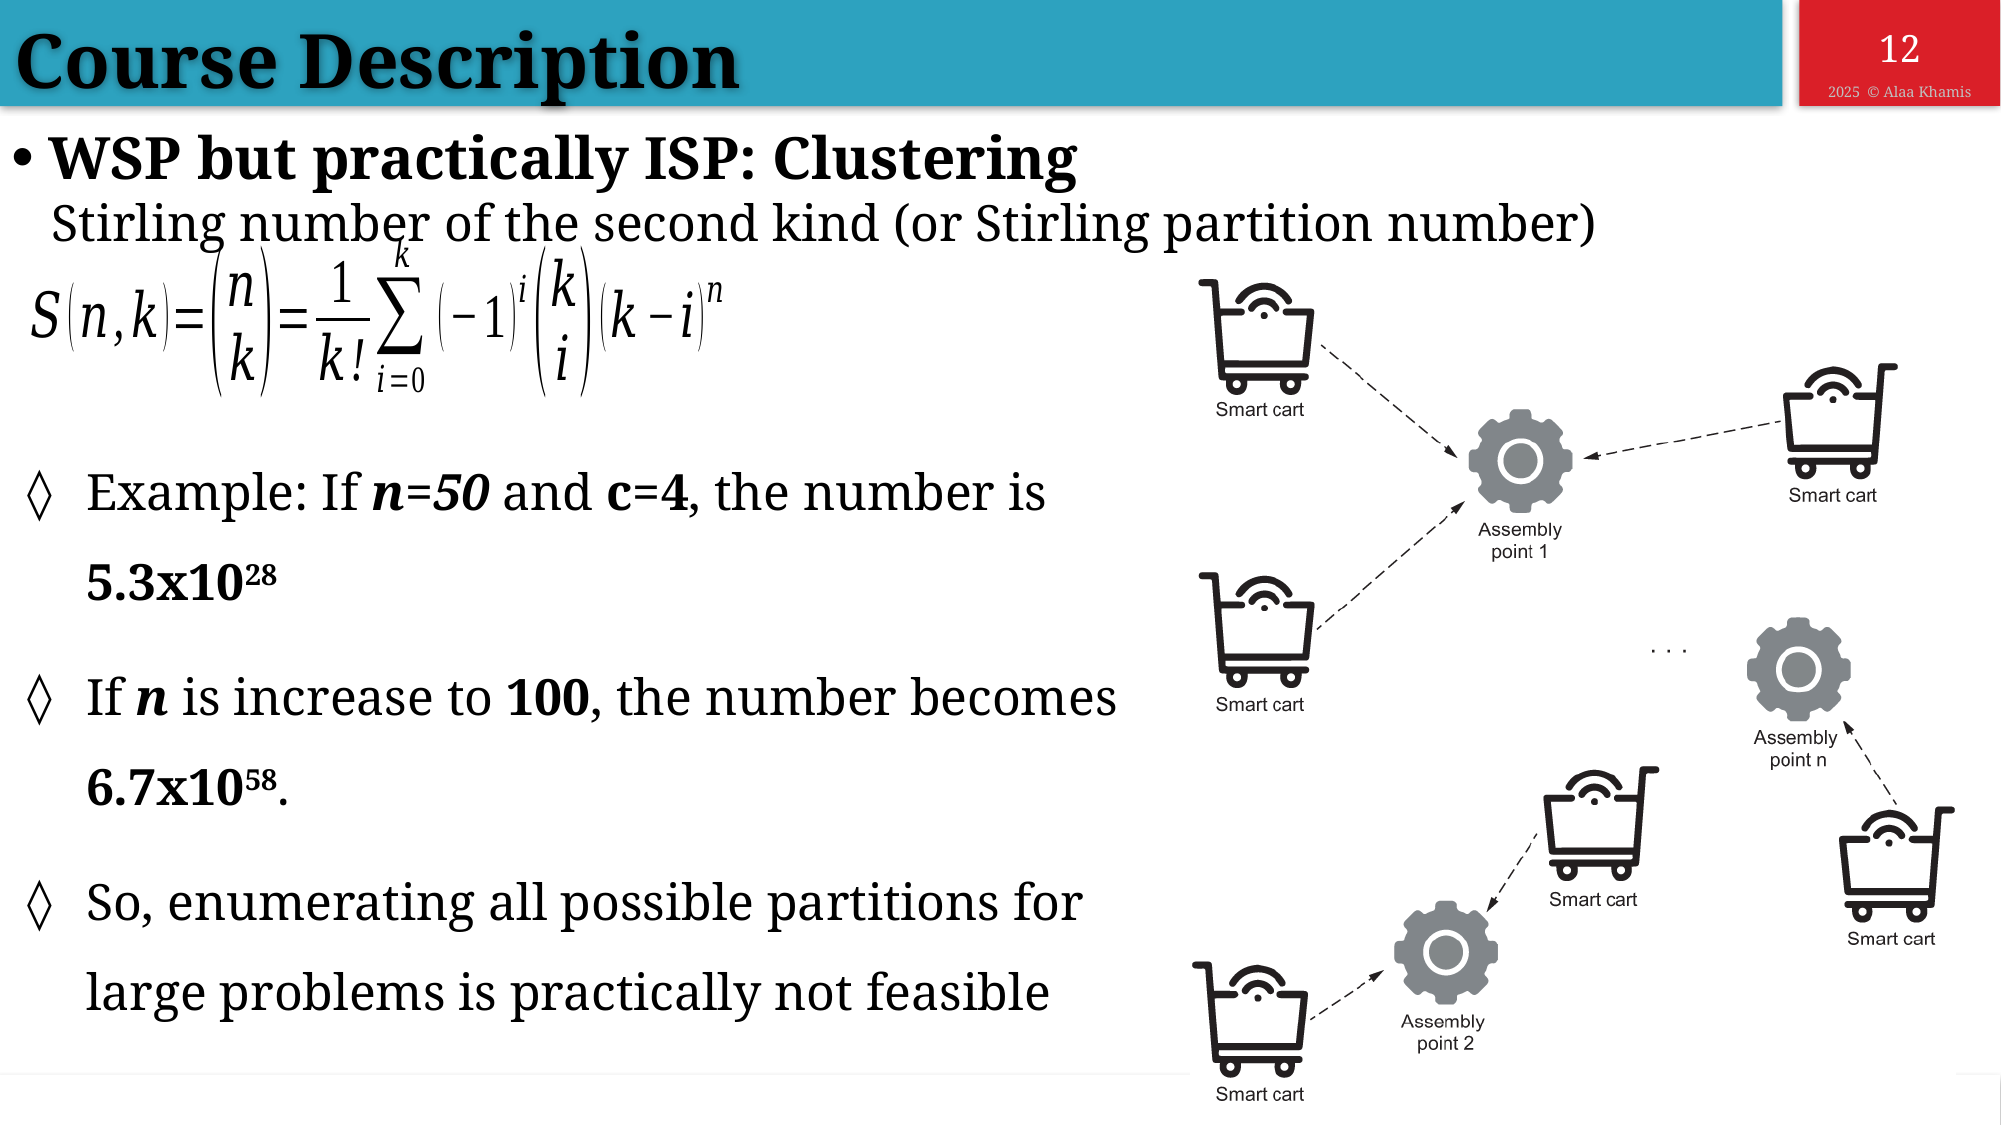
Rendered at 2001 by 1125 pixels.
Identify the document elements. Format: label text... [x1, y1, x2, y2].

text_box Example: If n=50 and c=4, the number is 5.3x1028 If n is increase to 100, the number becomes 6.7x1058. So, enumerating all possible partitions for large problems is practically not feasible [12, 423, 1147, 1028]
text_box Course Description [0, 0, 1753, 110]
text_box WSP but practically ISP: Clustering [1, 118, 1990, 192]
text_box Stirling number of the second kind (or Stirling partition number) [36, 177, 2000, 259]
picture [1190, 277, 1956, 1106]
